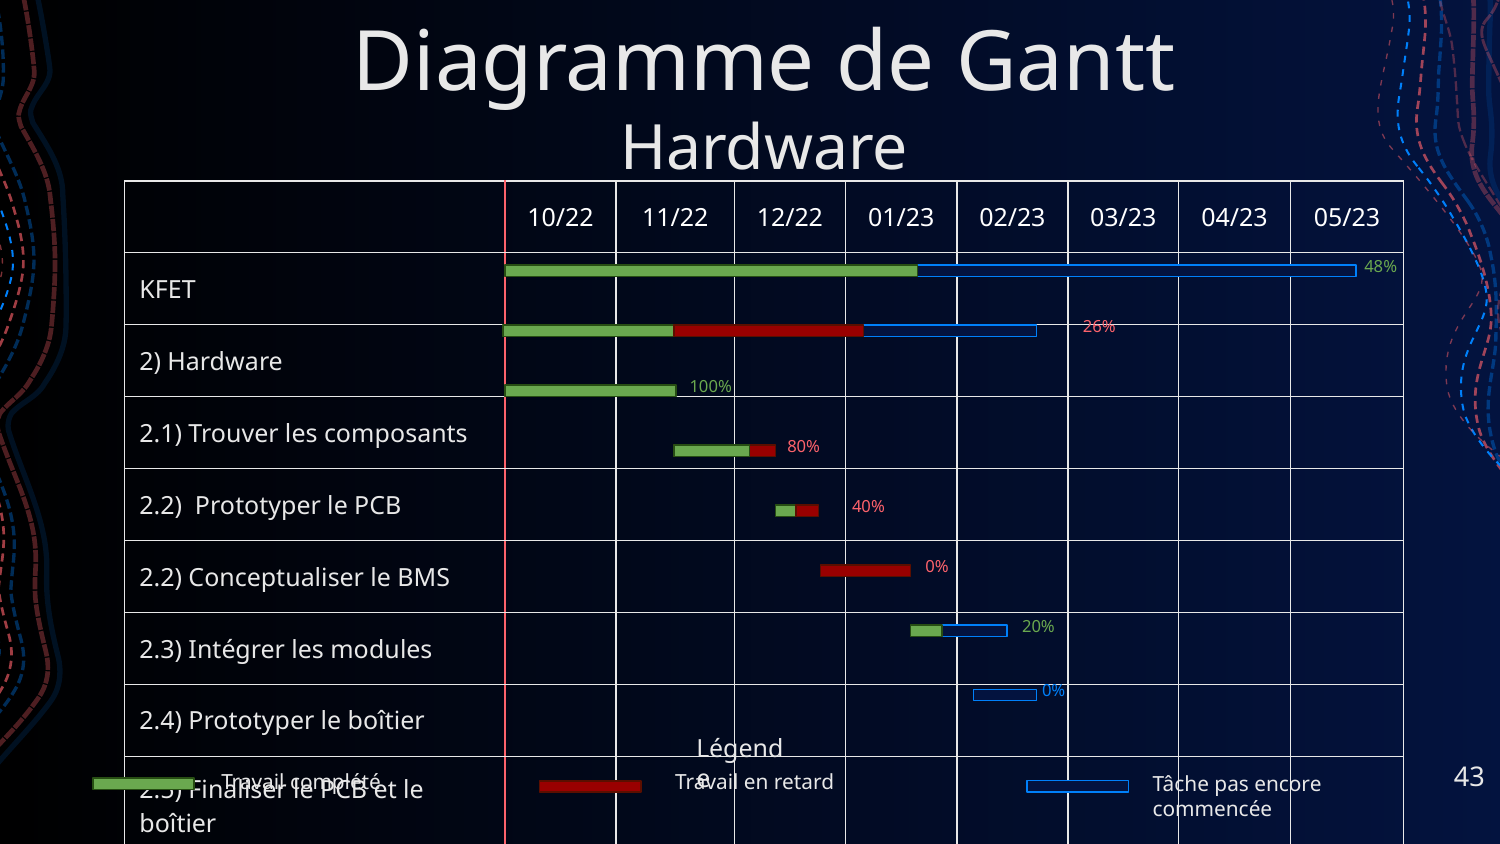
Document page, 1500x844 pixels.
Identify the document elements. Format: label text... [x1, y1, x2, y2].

table_header 03/23 [1069, 182, 1178, 252]
text_box [943, 625, 1007, 637]
table_cell [1179, 397, 1290, 468]
text_box 0% [910, 545, 984, 586]
table_cell [846, 685, 956, 756]
table_cell [1291, 277, 1403, 324]
table_cell [846, 277, 956, 324]
table_cell [846, 337, 956, 396]
table_header 05/23 [1291, 182, 1403, 252]
text_box [864, 325, 1037, 337]
text_box 26% [1068, 305, 1142, 346]
text_box Légende [681, 717, 806, 755]
table_cell [958, 277, 1067, 324]
table_cell [958, 685, 1067, 756]
table_cell [846, 253, 956, 265]
table_cell [1179, 253, 1290, 265]
table_cell [735, 613, 845, 684]
table_cell [735, 469, 845, 540]
table_cell [958, 541, 1067, 612]
table_cell [735, 541, 845, 612]
table_cell [1179, 325, 1290, 396]
table_cell [506, 757, 615, 844]
table_cell [735, 457, 845, 468]
table_cell [506, 685, 615, 756]
table_cell [958, 757, 1067, 844]
text_box 40% [837, 485, 911, 526]
text_box 48% [1349, 245, 1423, 286]
text_box [1027, 780, 1129, 792]
table_cell 2.2) Conceptualiser le BMS [125, 541, 504, 612]
table_cell [846, 541, 956, 565]
table_cell [1179, 613, 1290, 684]
table_cell [958, 637, 1067, 684]
table_cell [1291, 613, 1403, 684]
table_cell [958, 325, 1067, 396]
table_cell 2.4) Prototyper le boîtier [125, 685, 504, 756]
table_cell [846, 397, 956, 468]
table_cell [1291, 469, 1403, 540]
table_cell [1069, 685, 1178, 756]
text_box Travail en retard [660, 755, 850, 807]
table_cell [1291, 836, 1403, 844]
table_cell [506, 397, 615, 468]
table_header 02/23 [958, 182, 1067, 252]
text_box Travail complété [206, 755, 514, 807]
text_box [910, 625, 943, 637]
table_header 11/22 [617, 182, 734, 252]
text_box [539, 780, 641, 793]
table_cell [735, 253, 845, 265]
table_cell [735, 397, 845, 445]
table_cell 2.3) Intégrer les modules [125, 613, 504, 684]
table_cell [1069, 613, 1178, 684]
table_cell [735, 685, 845, 755]
table_cell [1069, 397, 1178, 468]
table_cell [1069, 469, 1178, 540]
table_cell 2.2) Prototyper le PCB [125, 469, 504, 540]
table_cell [1069, 325, 1178, 396]
table_cell [506, 277, 615, 324]
table_cell [846, 469, 956, 540]
table_cell KFET [125, 253, 504, 324]
table_cell [1179, 836, 1290, 844]
table_cell [506, 337, 615, 385]
table_cell [617, 277, 734, 324]
table_cell [617, 613, 734, 684]
table_cell [735, 807, 845, 844]
table_cell [1069, 277, 1178, 324]
table_cell [735, 337, 845, 396]
table_cell [506, 541, 615, 612]
table_cell [617, 757, 734, 844]
table_cell [506, 253, 615, 265]
table_cell [958, 397, 1067, 468]
text_box 100% [674, 365, 748, 406]
table_cell [1291, 397, 1403, 468]
text_box [93, 778, 195, 790]
table_cell [1291, 253, 1349, 265]
table_cell [1179, 277, 1290, 324]
table_cell [1069, 253, 1178, 265]
text_box Tâche pas encore commencée [1137, 755, 1445, 836]
table_cell [846, 613, 956, 684]
table_cell [1291, 685, 1403, 755]
text_box [918, 265, 1349, 277]
table_header 12/22 [735, 182, 845, 252]
table_cell [617, 397, 734, 468]
text_box [504, 385, 677, 397]
table_cell [958, 469, 1067, 540]
text_box 80% [772, 425, 846, 466]
table_header 10/22 [506, 182, 615, 252]
text_box [796, 505, 819, 517]
table_cell [958, 613, 1007, 625]
text_box 20% [1007, 605, 1081, 646]
text_box [973, 689, 1037, 701]
table_cell [846, 577, 956, 612]
table_cell 2.5) Finaliser le PCB et le boîtier [125, 757, 504, 844]
table_cell [506, 613, 615, 684]
text_box [820, 565, 911, 577]
table_cell [1291, 541, 1403, 612]
text_box [750, 445, 776, 457]
table_cell 2.1) Trouver les composants [125, 397, 504, 468]
table_cell [617, 685, 734, 756]
table_cell [617, 253, 734, 265]
table_cell [1179, 469, 1290, 540]
text_box [502, 325, 674, 337]
title Diagramme de Gantt Hardware [132, 0, 1397, 168]
table_cell [617, 337, 734, 385]
table_cell [846, 757, 956, 844]
table_cell [1179, 685, 1290, 755]
table_header [125, 182, 504, 252]
table_cell [1291, 325, 1403, 396]
table_cell 2) Hardware [125, 325, 504, 396]
table_cell [1179, 541, 1290, 612]
table_cell [506, 469, 615, 540]
text_box [775, 505, 796, 517]
table_header 04/23 [1179, 182, 1290, 252]
text_box 0% [1027, 669, 1101, 710]
text_box [504, 265, 918, 277]
table_cell [958, 253, 1067, 265]
table_header 01/23 [846, 182, 956, 252]
table_cell [735, 277, 845, 324]
slide_number ‹#› [1410, 744, 1500, 810]
text_box [674, 445, 750, 457]
table_cell [1069, 541, 1178, 612]
table_cell [1069, 757, 1178, 844]
table_cell [617, 469, 734, 540]
table_cell [617, 541, 734, 612]
text_box [674, 325, 864, 337]
